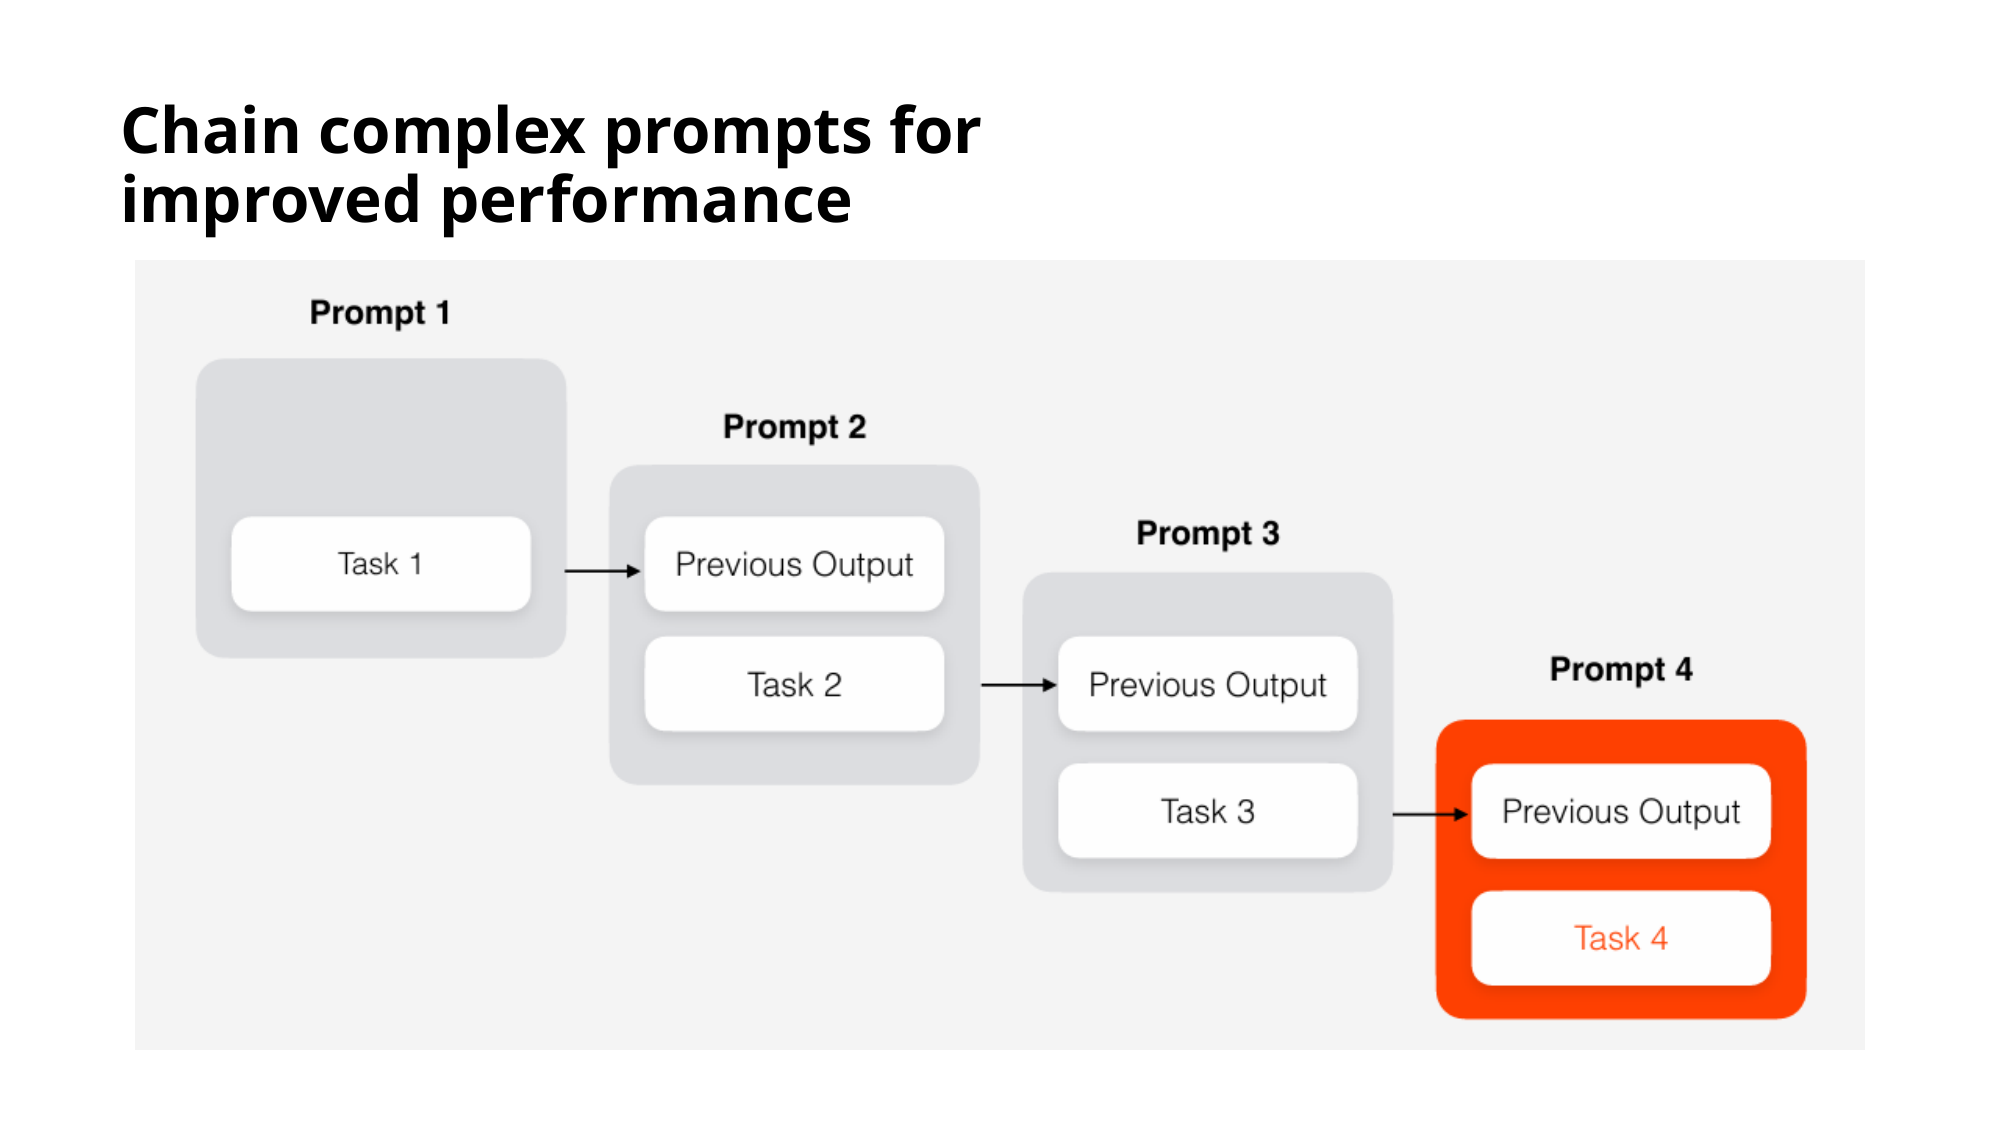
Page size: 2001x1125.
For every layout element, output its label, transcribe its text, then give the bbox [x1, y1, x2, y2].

title Chain complex prompts for improved performance [105, 91, 1137, 244]
picture [134, 260, 1866, 1051]
